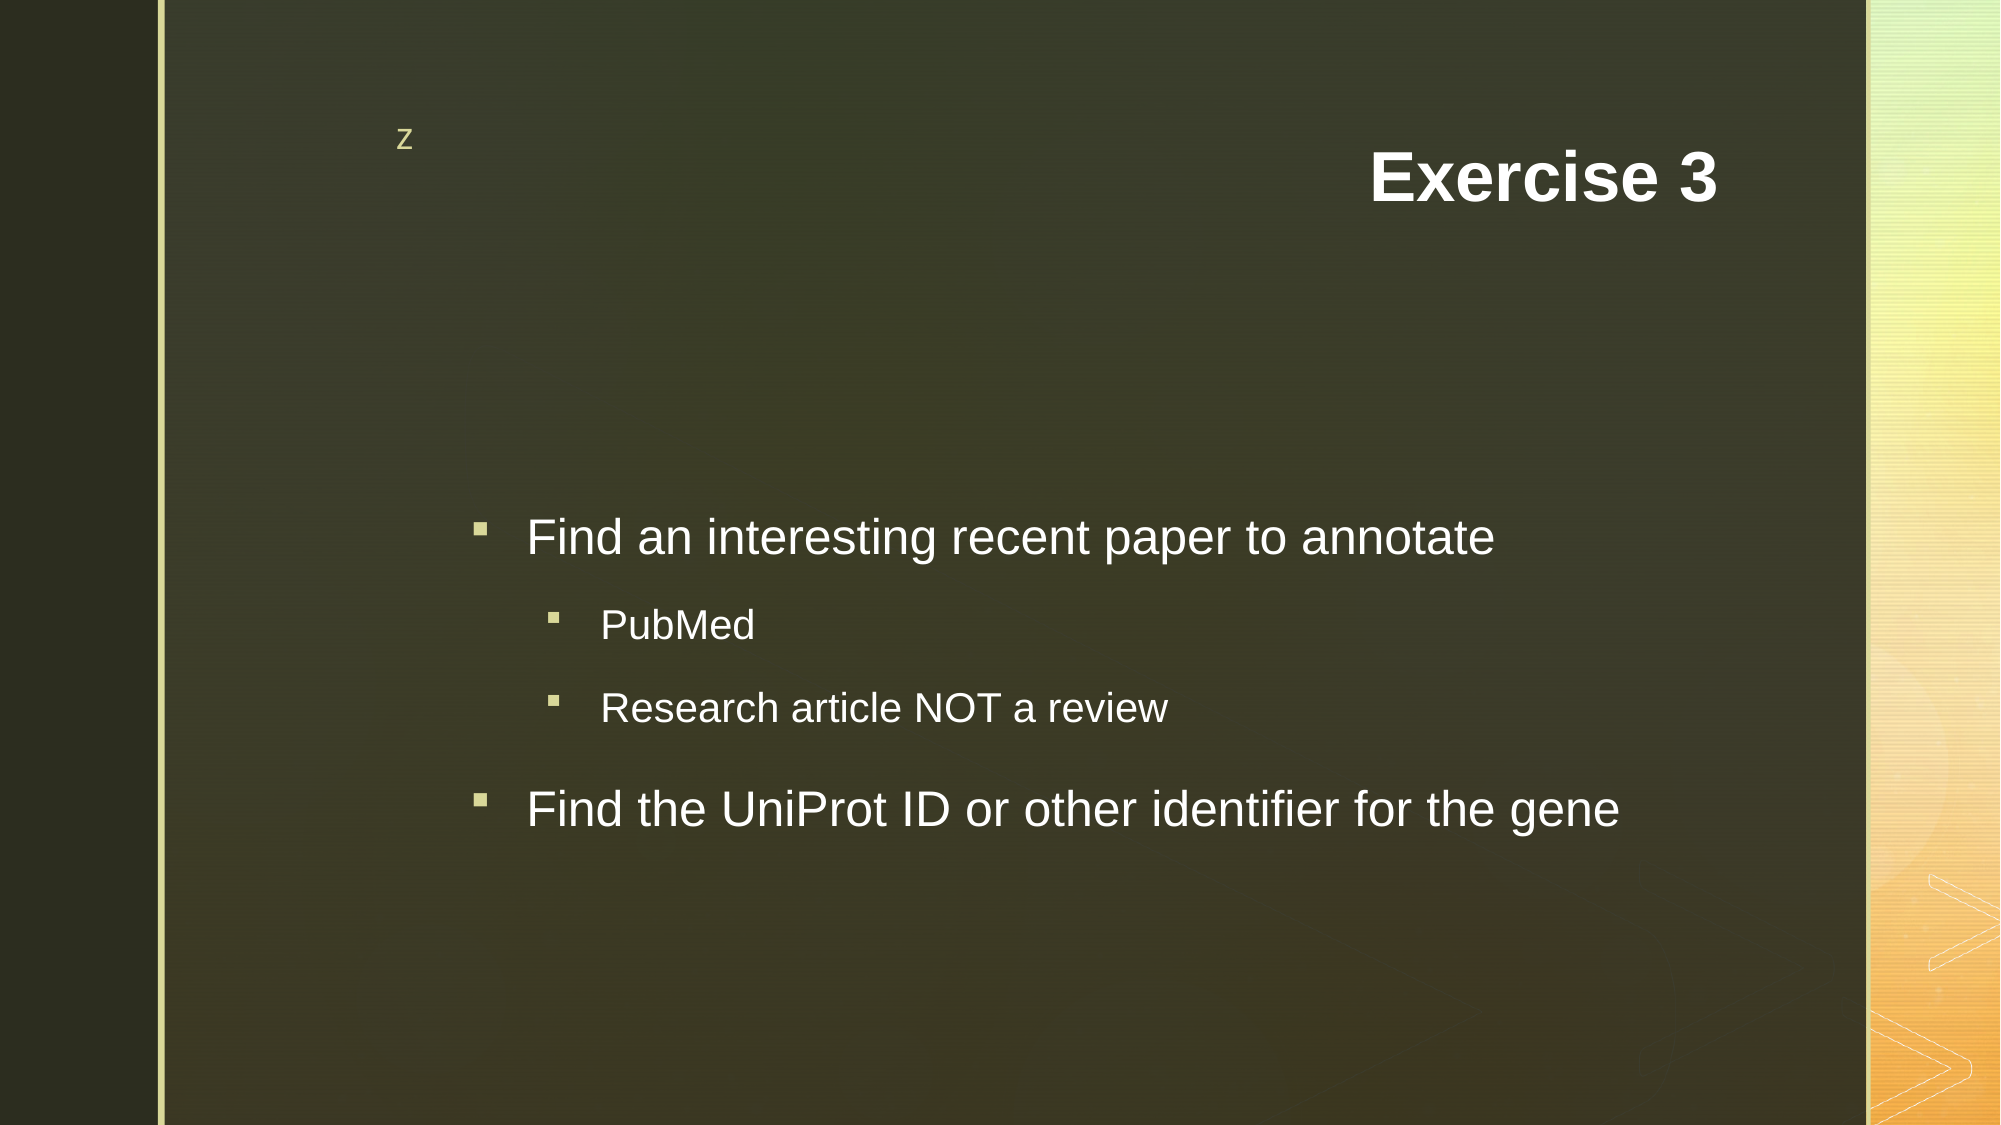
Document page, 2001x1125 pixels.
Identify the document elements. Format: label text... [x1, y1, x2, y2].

title Exercise 3 [428, 132, 1734, 310]
picture [1871, 0, 2001, 1125]
list Find an interesting recent paper to annotate PubMed Research article NOT a review Find the UniProt ID or other identifier for the gene [454, 336, 1734, 993]
